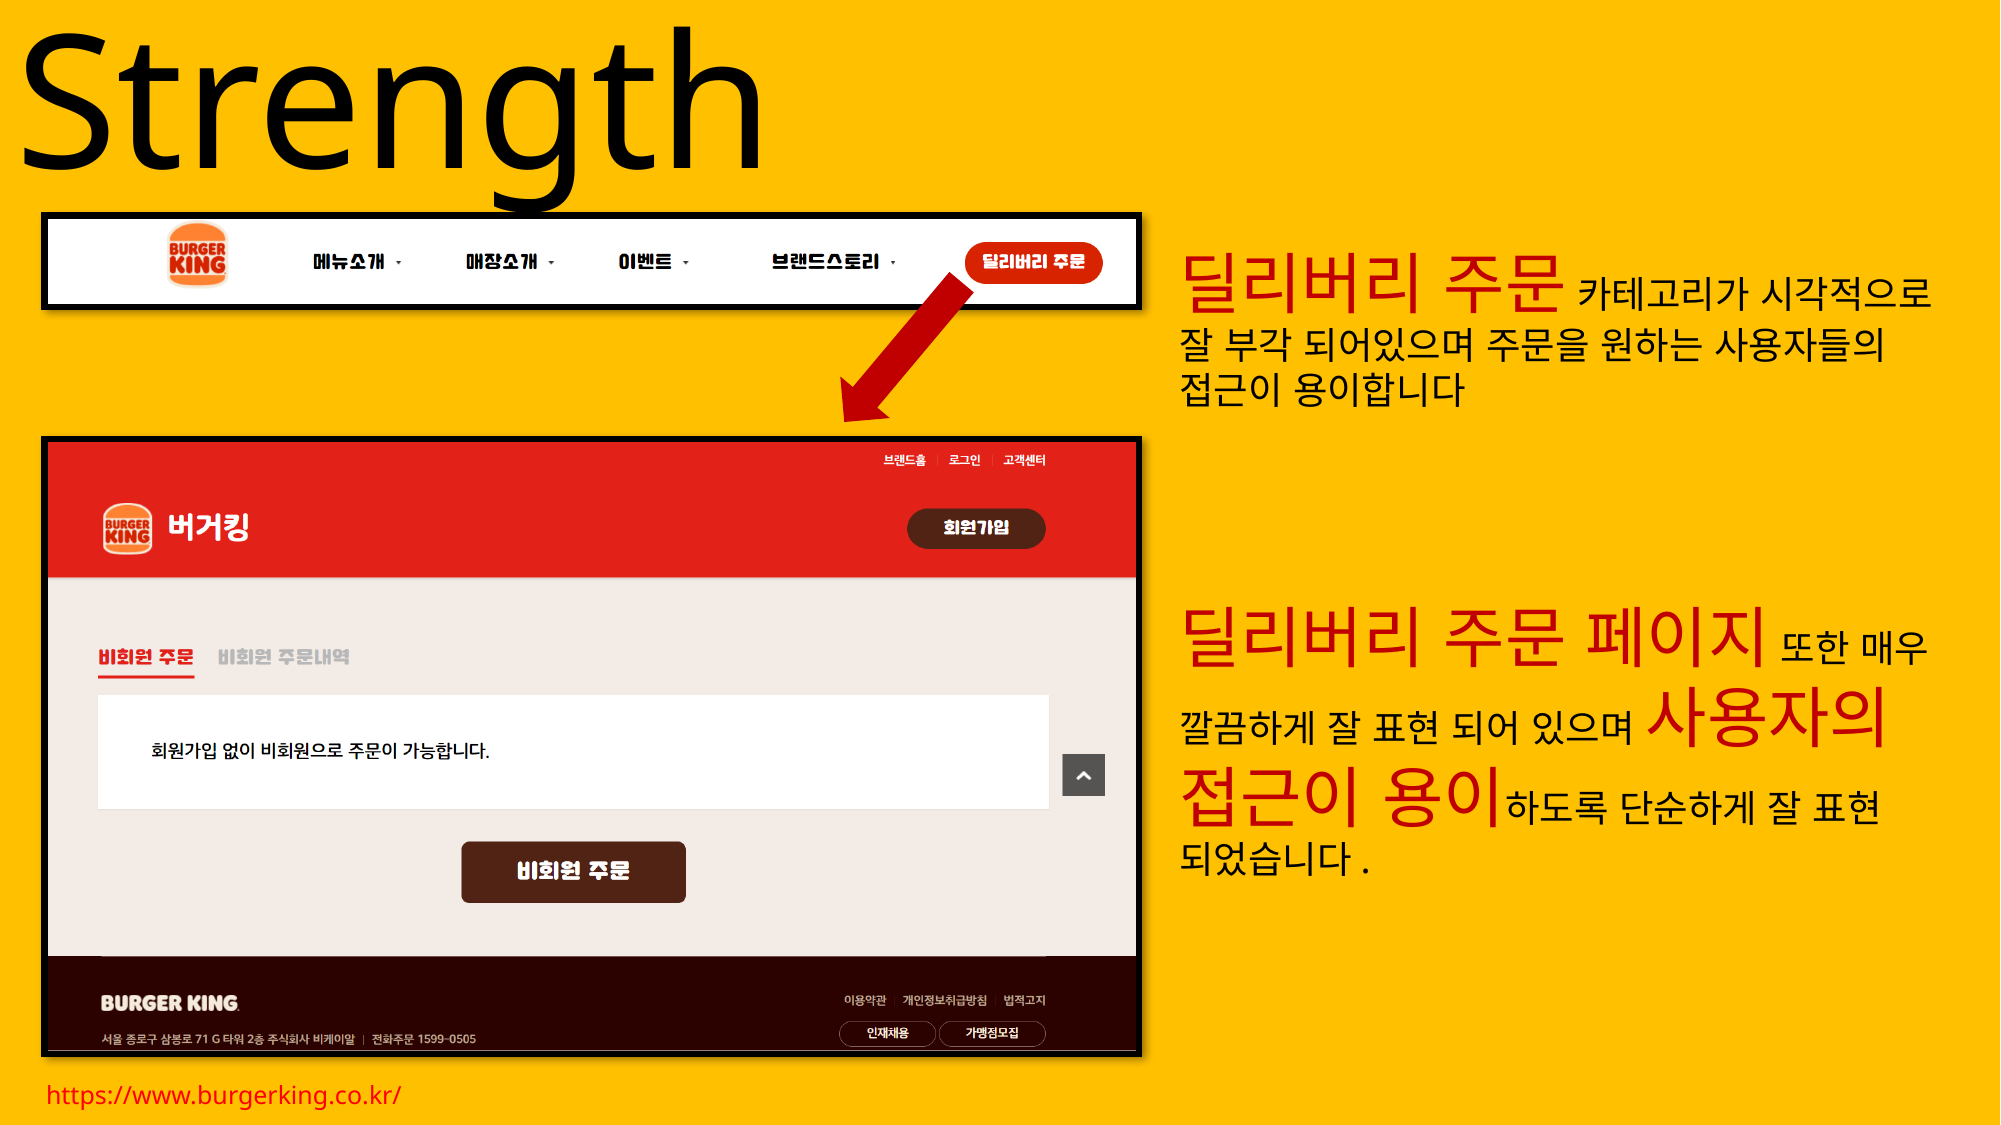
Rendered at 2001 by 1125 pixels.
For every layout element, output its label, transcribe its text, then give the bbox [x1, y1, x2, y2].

text_box https://www.burgerking.co.kr/ [0, 1065, 449, 1125]
title Strength [0, 0, 1725, 218]
text_box 딜리버리 주문 페이지 또한 매우 깔끔하게 잘 표현 되어 있으며 사용자의 접근이 용이하도록 단순하게 잘 표현 되었습니다. [1164, 588, 1983, 889]
text_box [840, 304, 965, 423]
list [47, 442, 1136, 1051]
text_box 딜리버리 주문 카테고리가 시각적으로 잘 부각 되어있으며 주문을 원하는 사용자들의 접근이 용이합니다 [1164, 234, 1983, 420]
picture [47, 218, 1136, 304]
